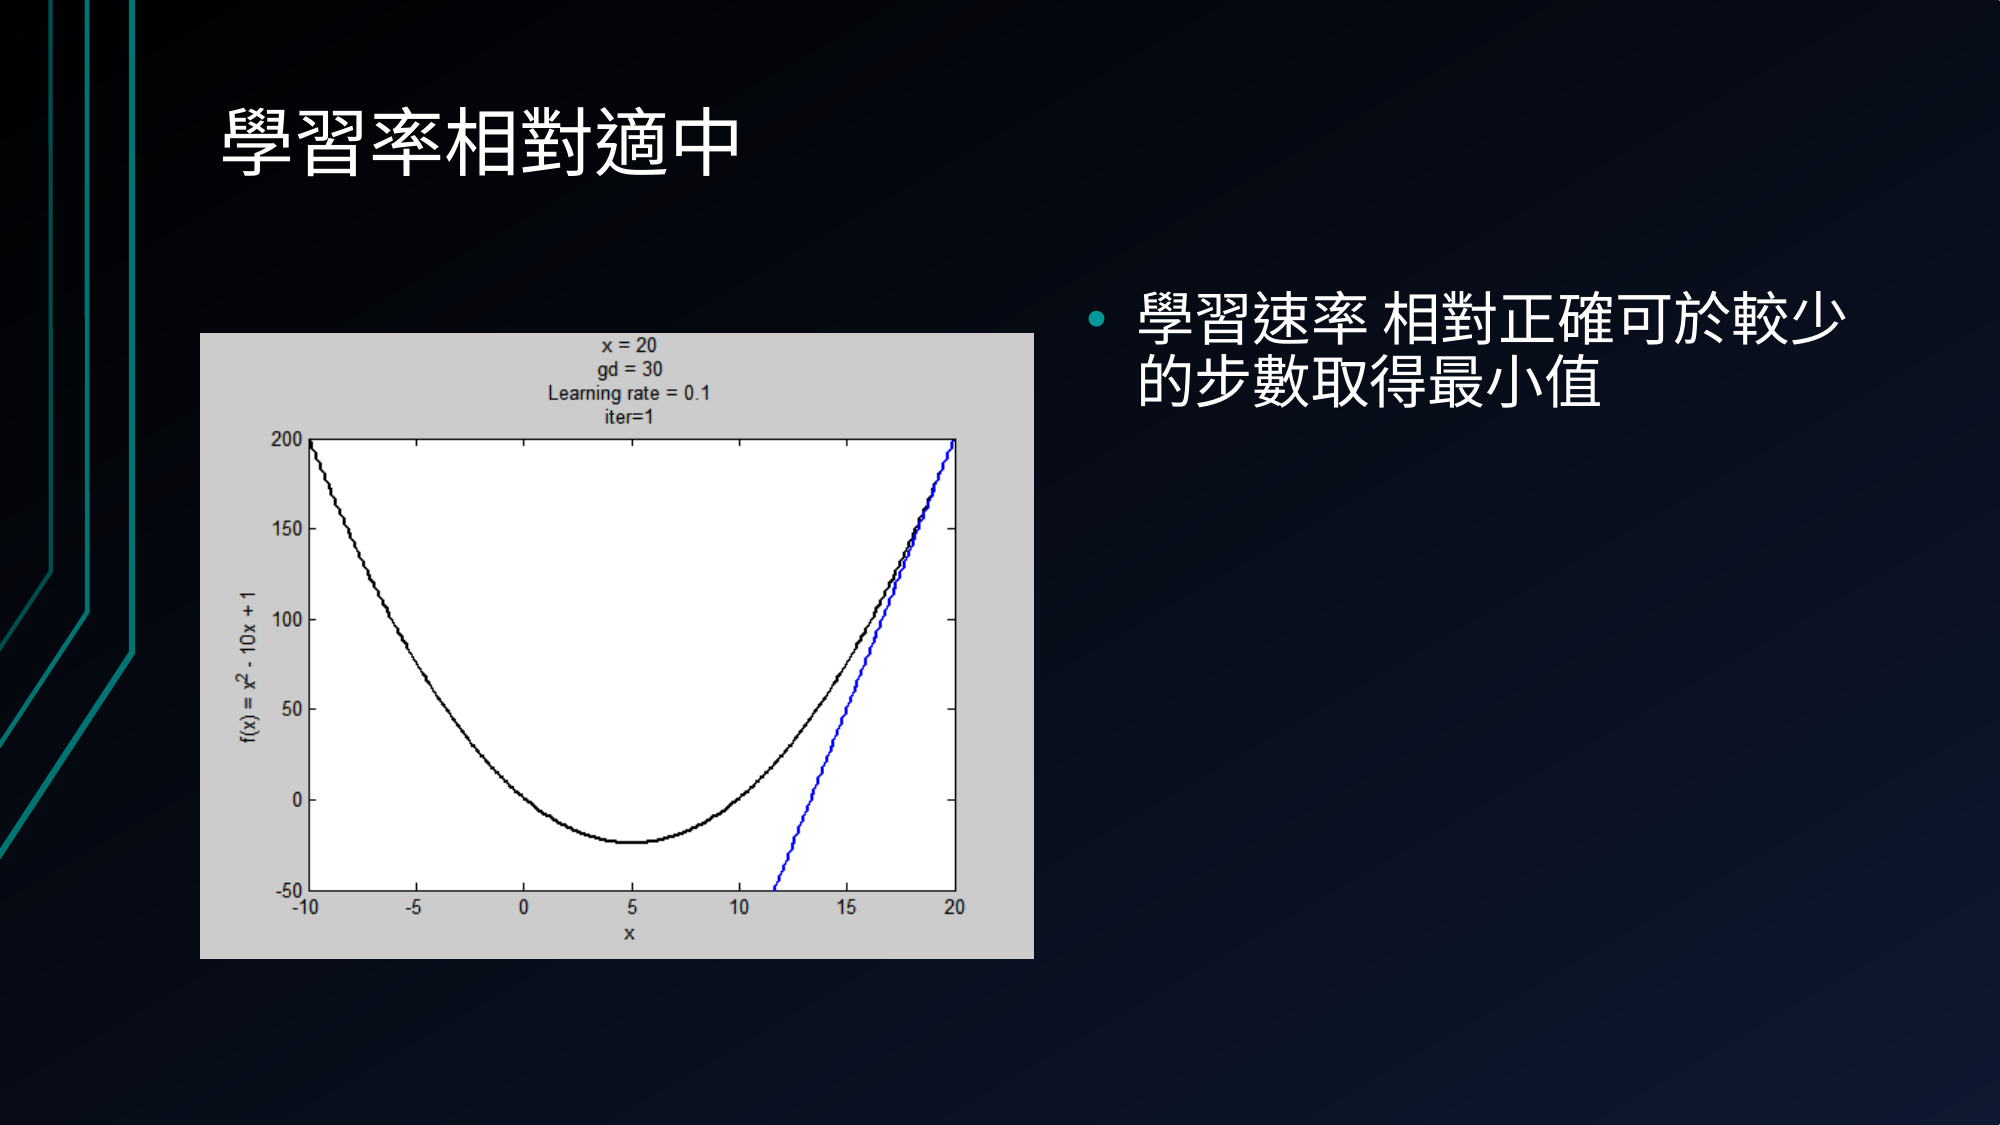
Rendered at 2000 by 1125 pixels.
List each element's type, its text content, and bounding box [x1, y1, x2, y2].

list 學習速率 相對正確可於較少的步數取得最小值 [1066, 279, 1900, 1013]
title 學習率相對適中 [199, 45, 1900, 197]
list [199, 333, 1034, 959]
